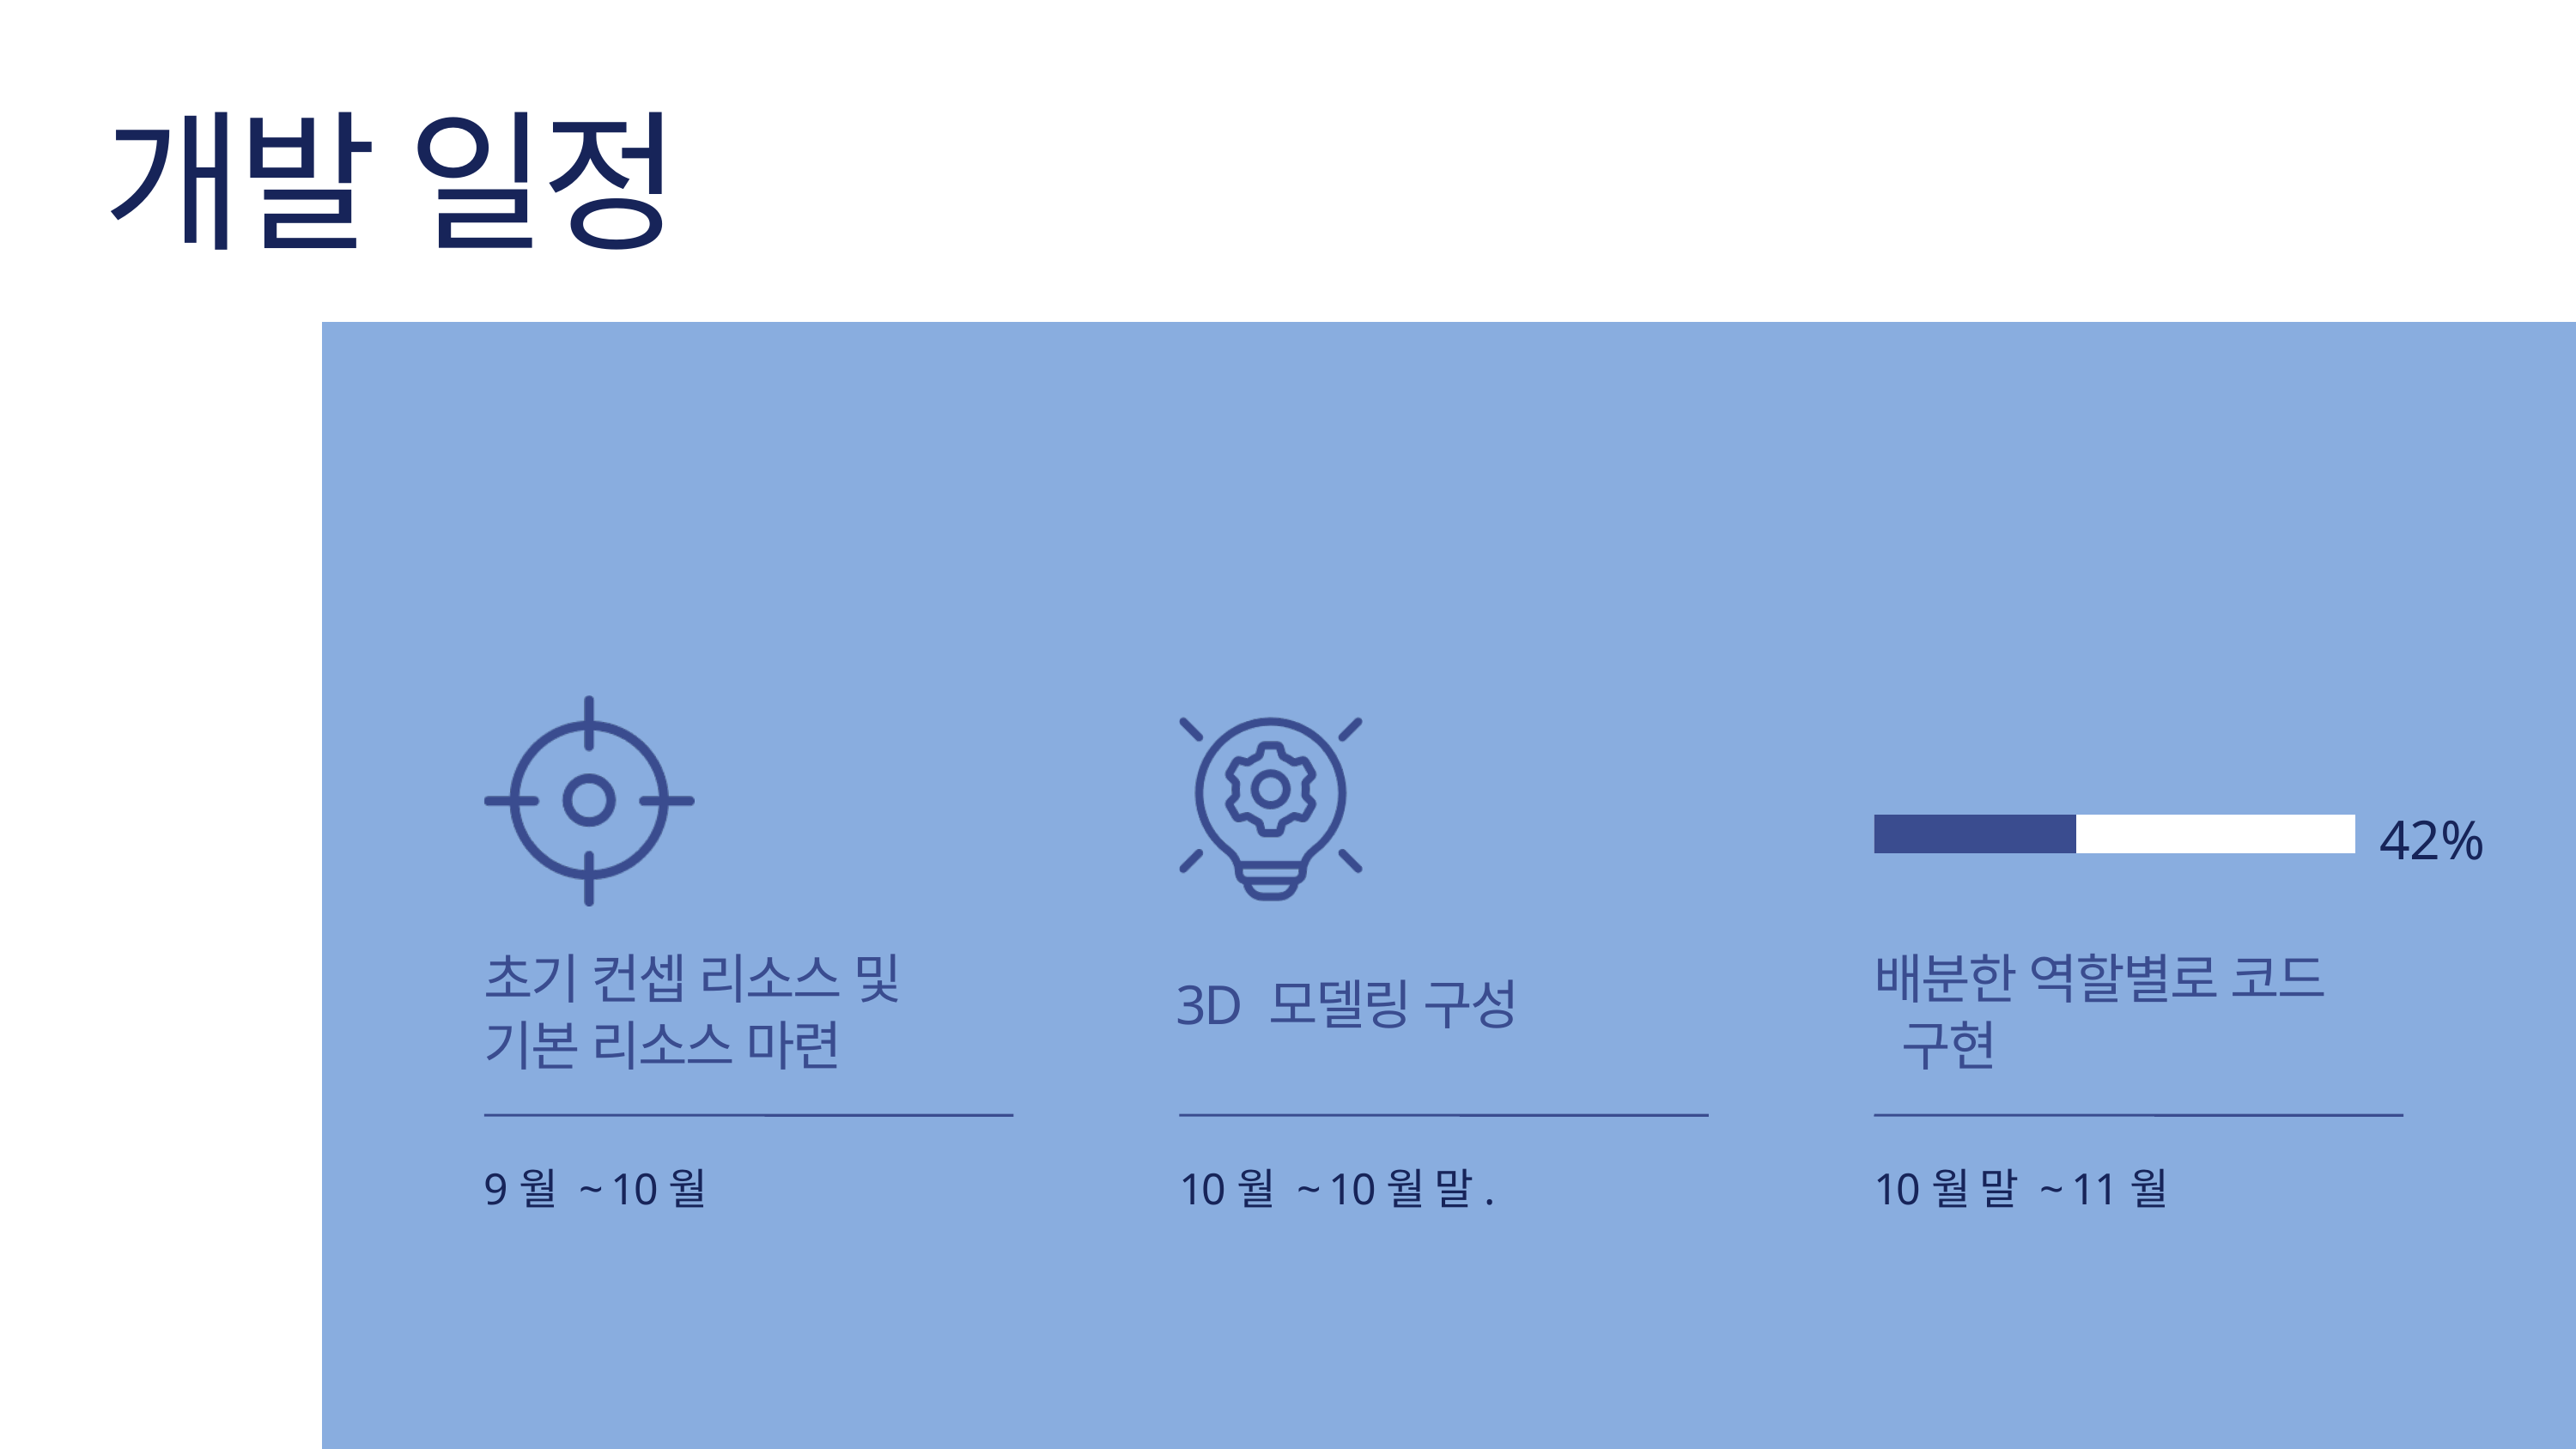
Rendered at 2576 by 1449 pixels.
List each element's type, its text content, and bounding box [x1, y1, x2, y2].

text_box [321, 321, 2576, 1449]
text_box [1874, 802, 2492, 866]
text_box 개발 일정 [103, 86, 2391, 269]
